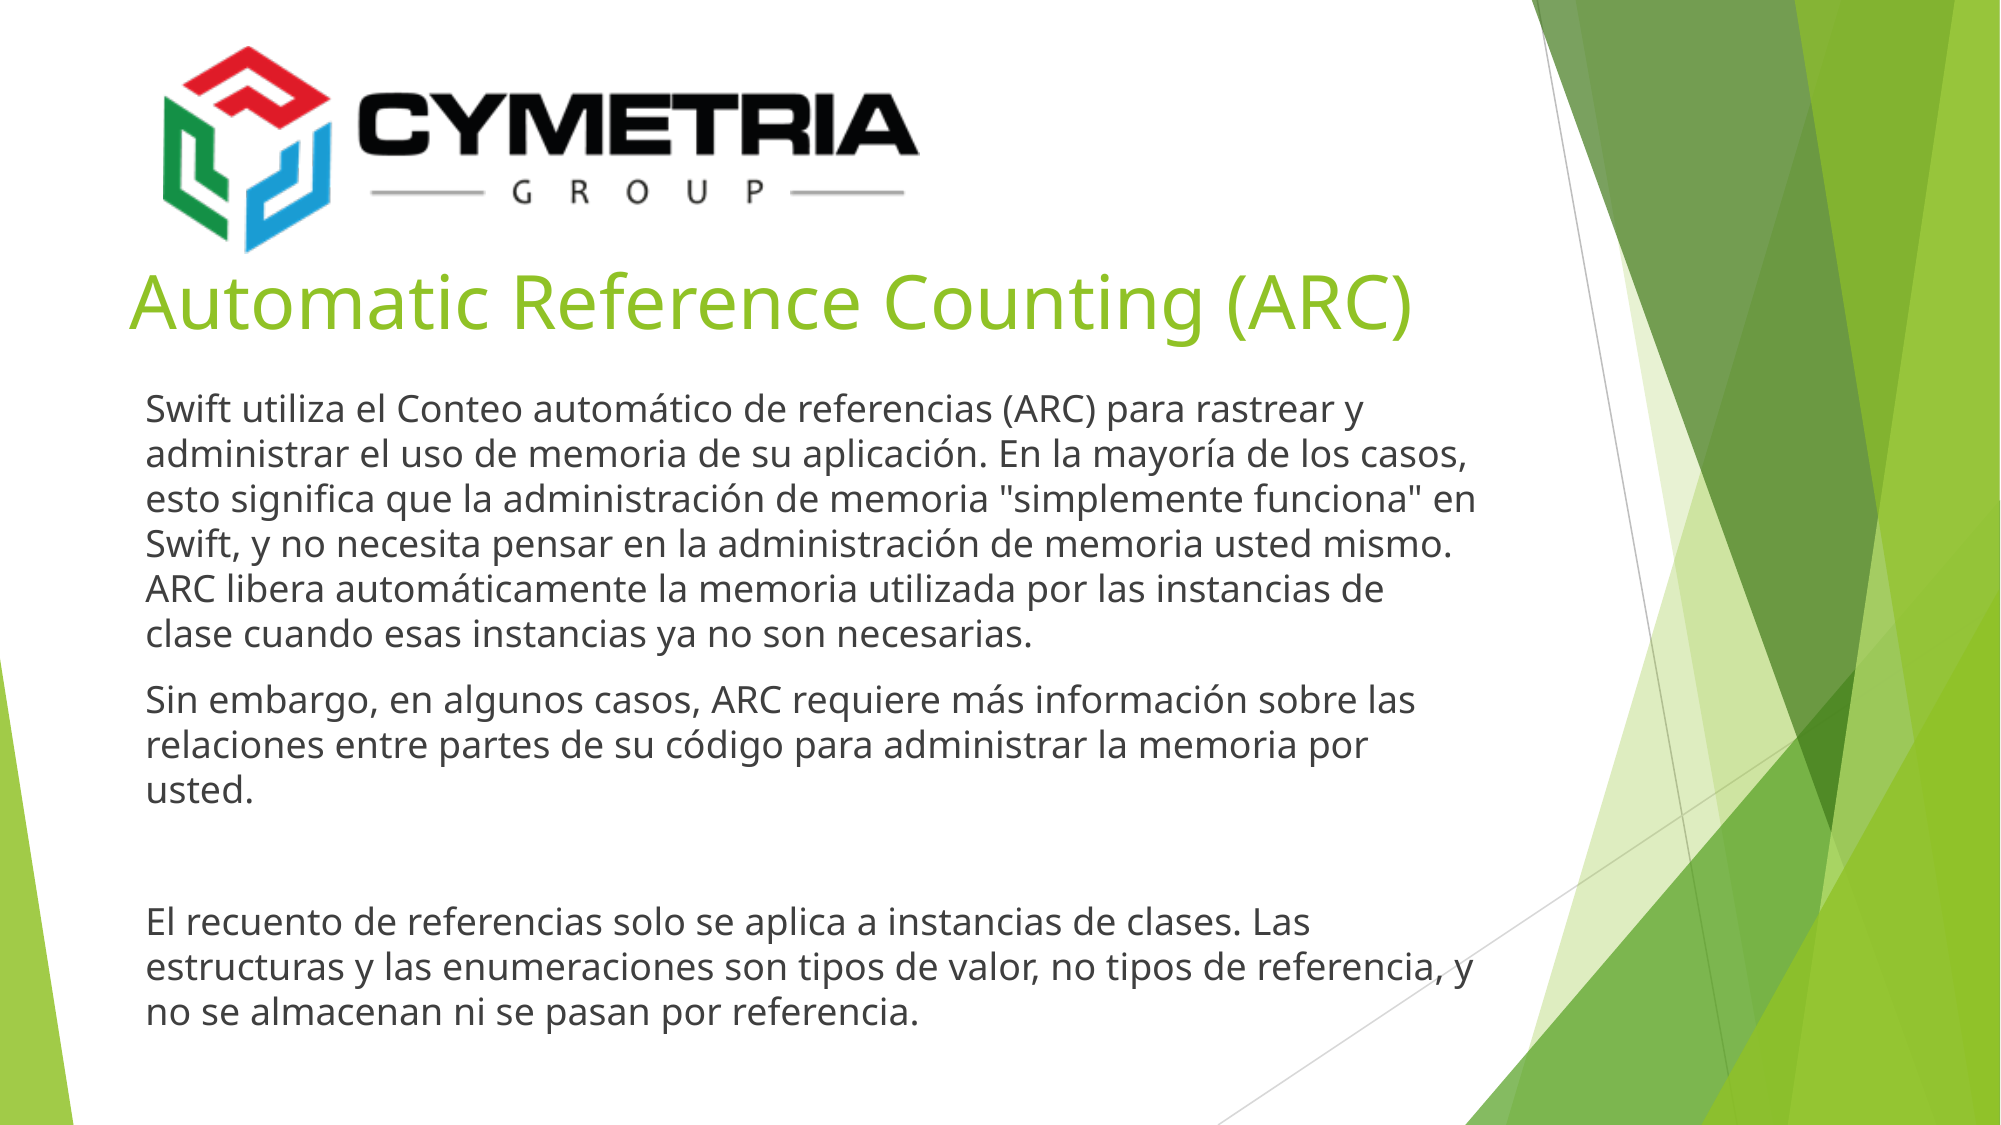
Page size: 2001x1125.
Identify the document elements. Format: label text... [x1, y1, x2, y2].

title Automatic Reference Counting (ARC) [114, 246, 1567, 345]
picture [162, 46, 920, 255]
list Swift utiliza el Conteo automático de referencias (ARC) para rastrear y administrar el uso de memoria de su aplicación. En la mayoría de los casos, esto significa que la administración de memoria "simplemente funciona" en Swift, y no necesita pensar en la administración de memoria usted mismo. ARC libera automáticamente la memoria utilizada por las instancias de clase cuando esas instancias ya no son necesarias. Sin embargo, en algunos casos, ARC requiere más información sobre las relaciones entre partes de su código para administrar la memoria por usted. El recuento de referencias solo se aplica a instancias de clases. Las estructuras y las enumeraciones son tipos de valor, no tipos de referencia, y no se almacenan ni se pasan por referencia. [130, 377, 1496, 1022]
